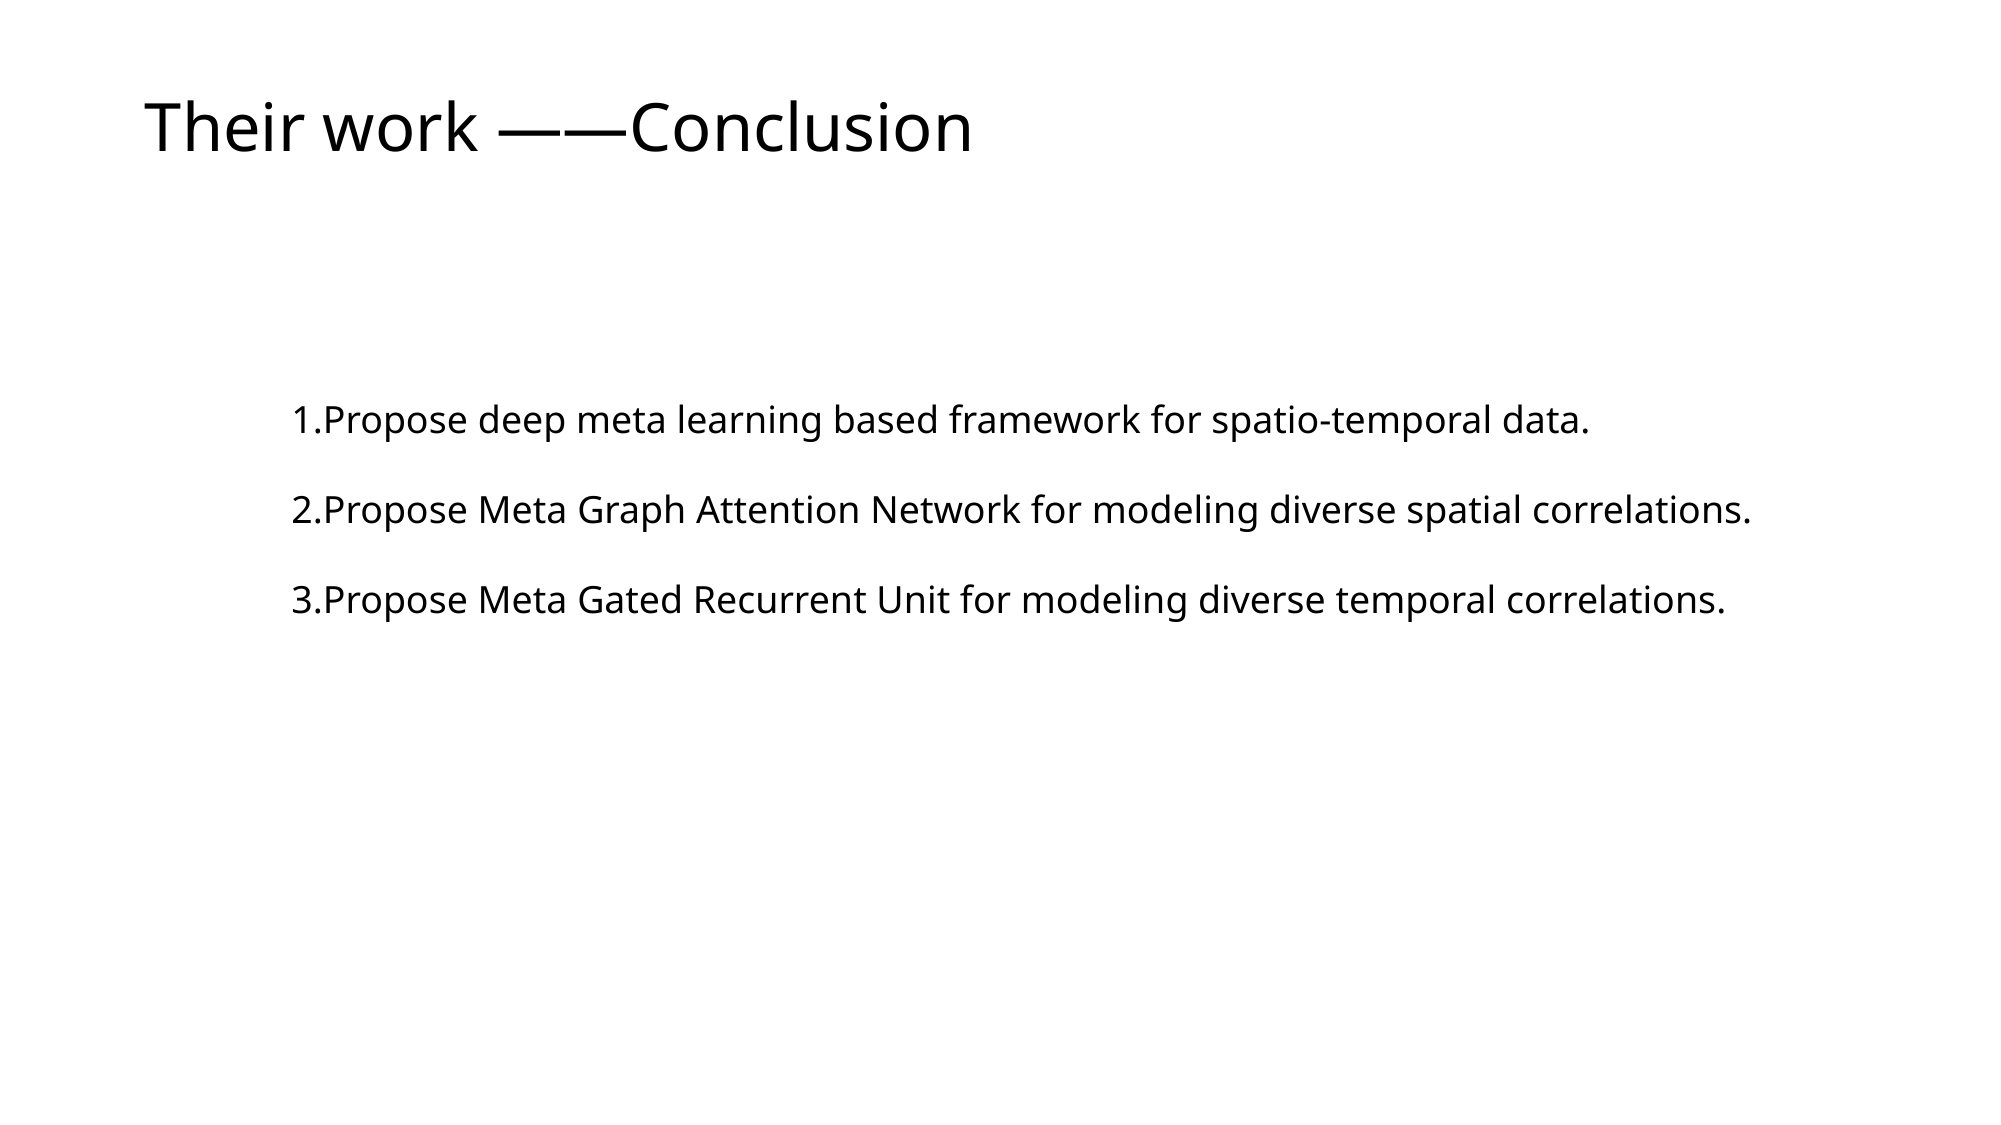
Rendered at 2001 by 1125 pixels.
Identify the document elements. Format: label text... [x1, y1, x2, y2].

text_box 1.Propose deep meta learning based framework for spatio-temporal data. 2.Propose Meta Graph Attention Network for modeling diverse spatial correlations. 3.Propose Meta Gated Recurrent Unit for modeling diverse temporal correlations. [276, 388, 1769, 629]
title Their work ——Conclusion [129, 79, 1666, 182]
